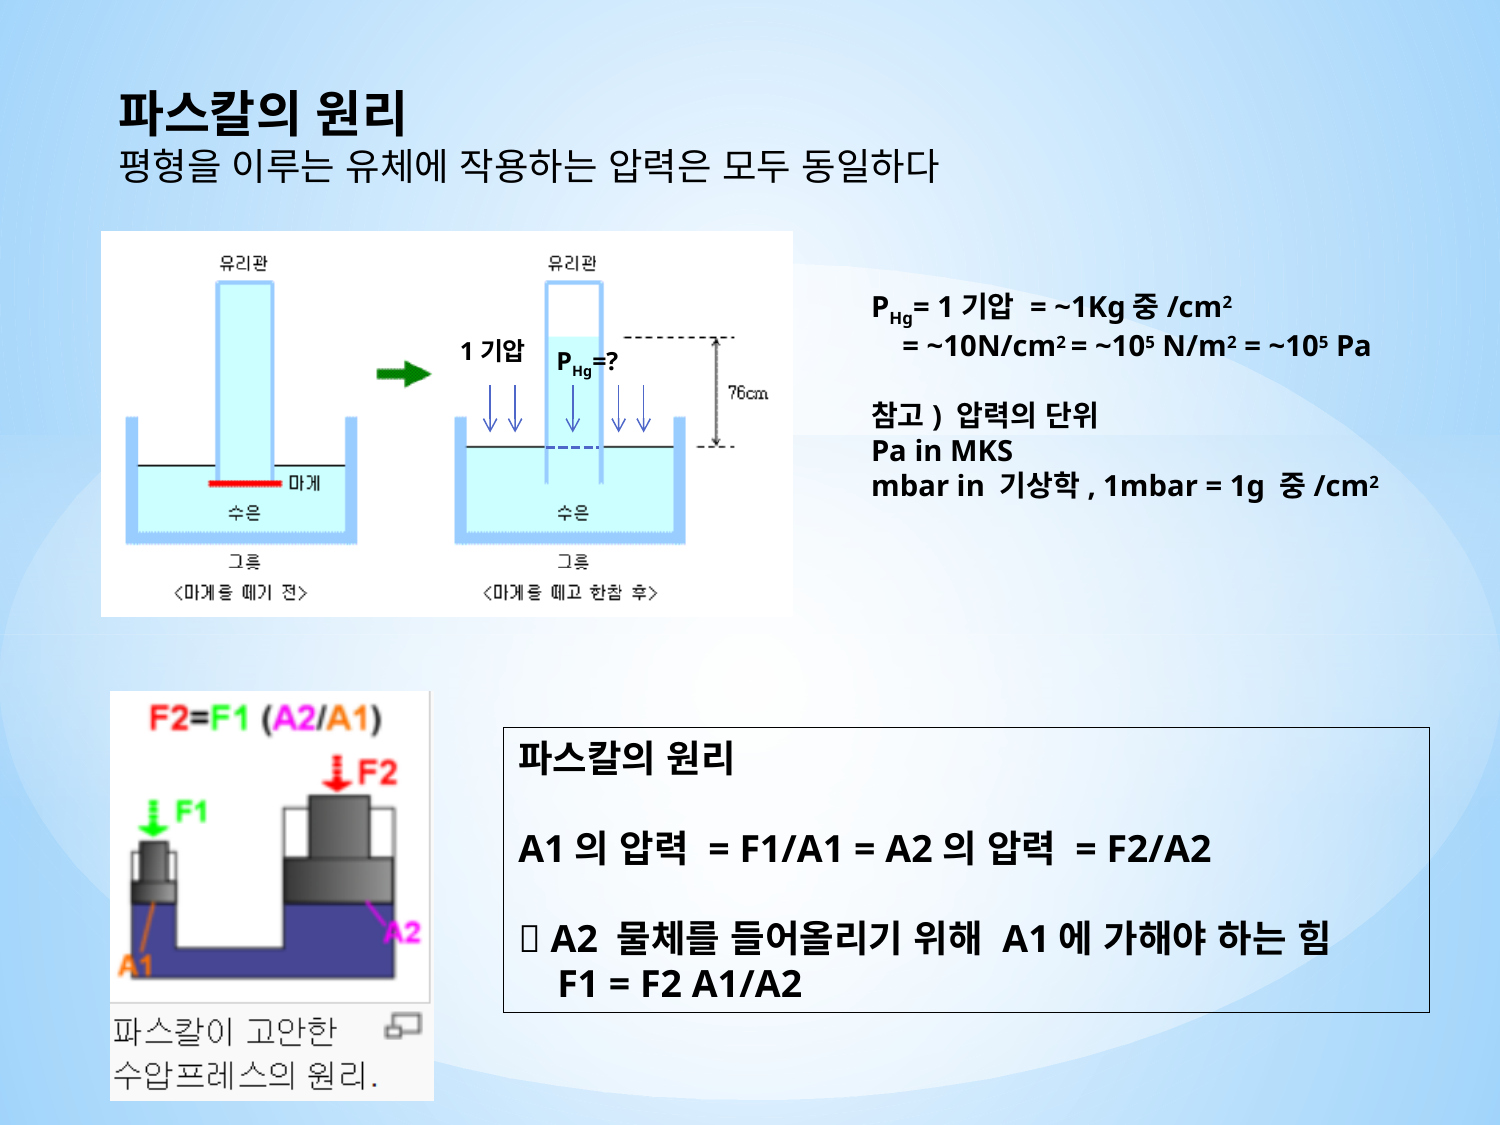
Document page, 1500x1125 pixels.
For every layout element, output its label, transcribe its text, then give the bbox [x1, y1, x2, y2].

text_box 파스칼의 원리 평형을 이루는 유체에 작용하는 압력은 모두 동일하다 [103, 75, 1380, 196]
picture [101, 231, 793, 617]
text_box 파스칼의 원리 A1의 압력 = F1/A1 = A2의 압력 = F2/A2  A2 물체를 들어올리기 위해 A1에 가해야 하는 힘 F1 = F2 A1/A2 [503, 727, 1430, 1013]
text_box PHg= 1기압 = ~1Kg중/cm2 = ~10N/cm2 = ~105 N/m2 = ~105 Pa 참고) 압력의 단위 Pa in MKS mbar in 기상학, 1mbar = 1g 중/cm2 [856, 280, 1459, 510]
picture [109, 691, 434, 1102]
